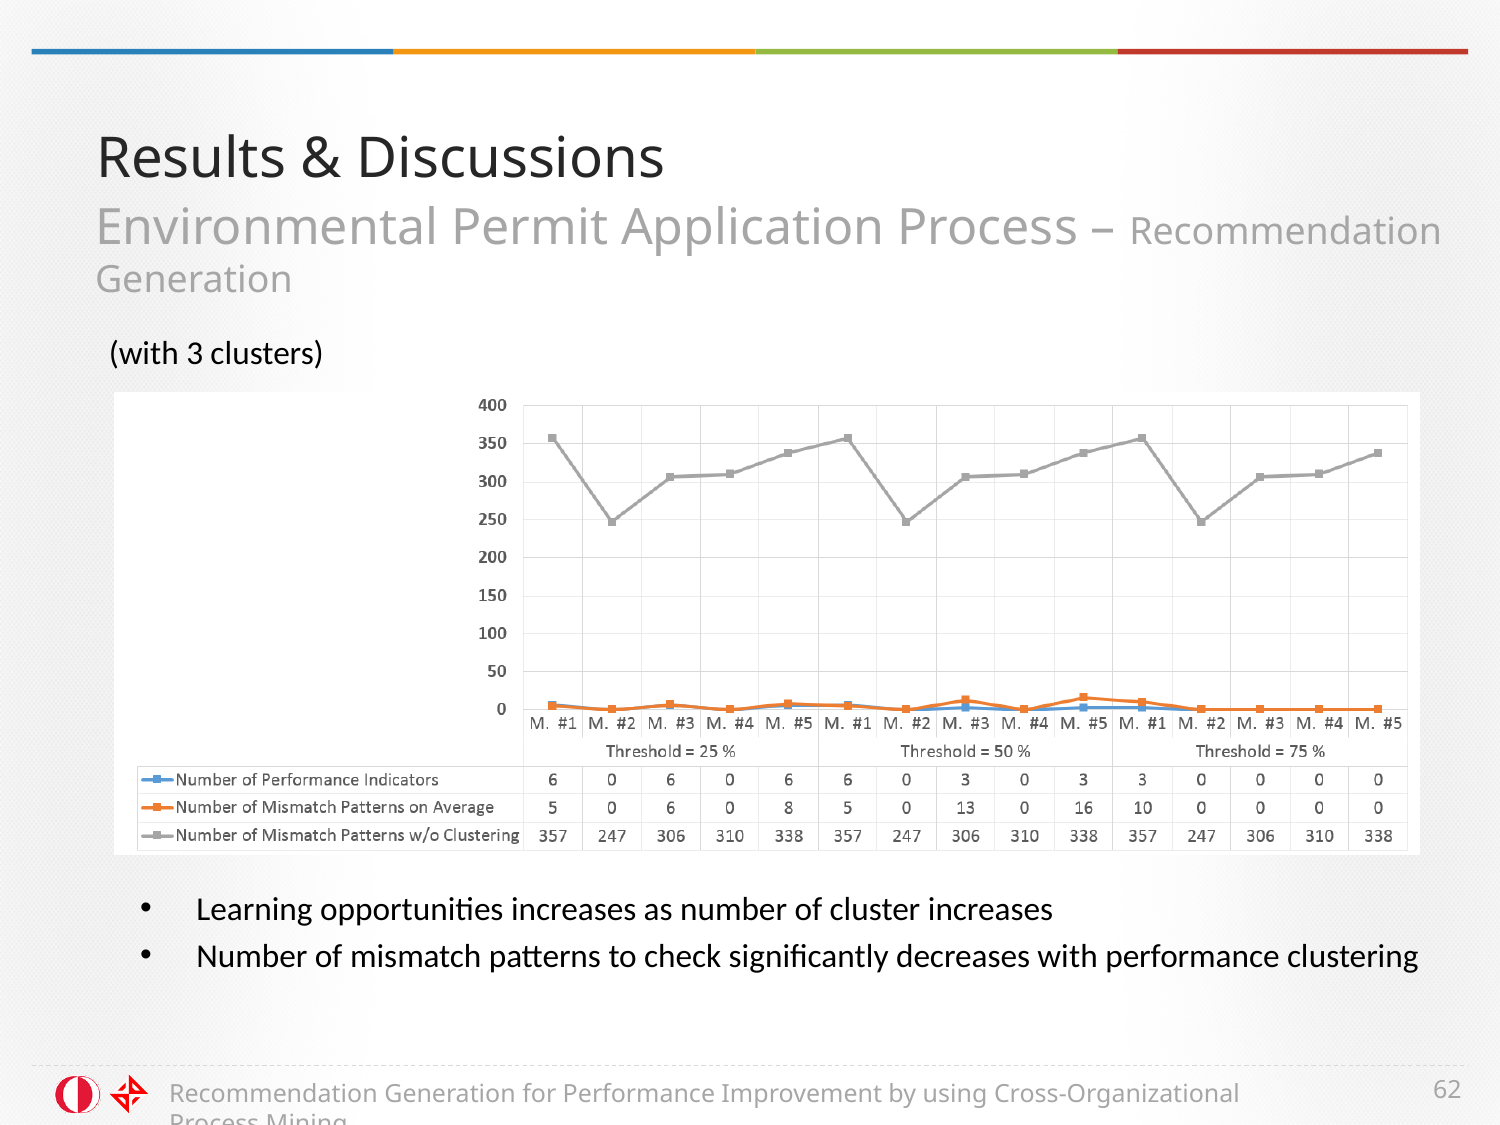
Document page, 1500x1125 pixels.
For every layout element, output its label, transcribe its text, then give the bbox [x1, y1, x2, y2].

text_box Environmental Permit Application Process – Recommendation Generation [80, 187, 1500, 307]
picture [0, 0, 1500, 1125]
text_box Results & Discussions [81, 114, 1500, 187]
text_box (with 3 clusters) [97, 325, 1437, 372]
picture [179, 1116, 267, 1125]
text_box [31, 1065, 1477, 1116]
picture [174, 1116, 181, 1123]
text_box Learning opportunities increases as number of cluster increases Number of mismatch patterns to check significantly decreases with performance clustering [128, 881, 1469, 1020]
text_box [31, 48, 1469, 55]
picture [272, 1116, 281, 1125]
